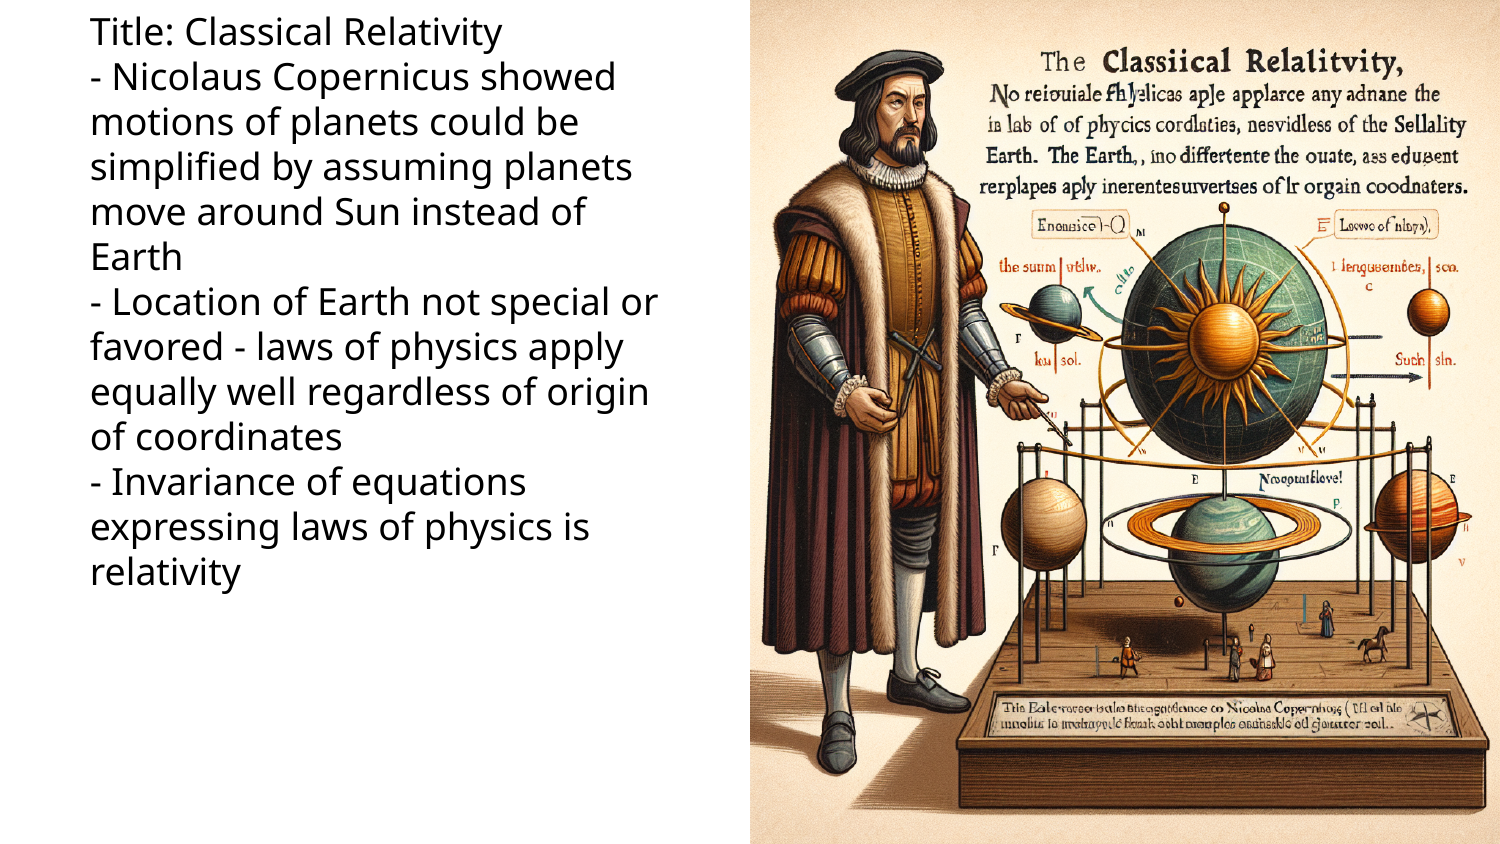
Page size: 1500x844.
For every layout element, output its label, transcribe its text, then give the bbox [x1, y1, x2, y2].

picture [749, 0, 1500, 844]
text_box Title: Classical Relativity - Nicolaus Copernicus showed motions of planets could be simplified by assuming planets move around Sun instead of Earth - Location of Earth not special or favored - laws of physics apply equally well regardless of origin of coordinates - Invariance of equations expressing laws of physics is relativity [74, 74, 675, 525]
